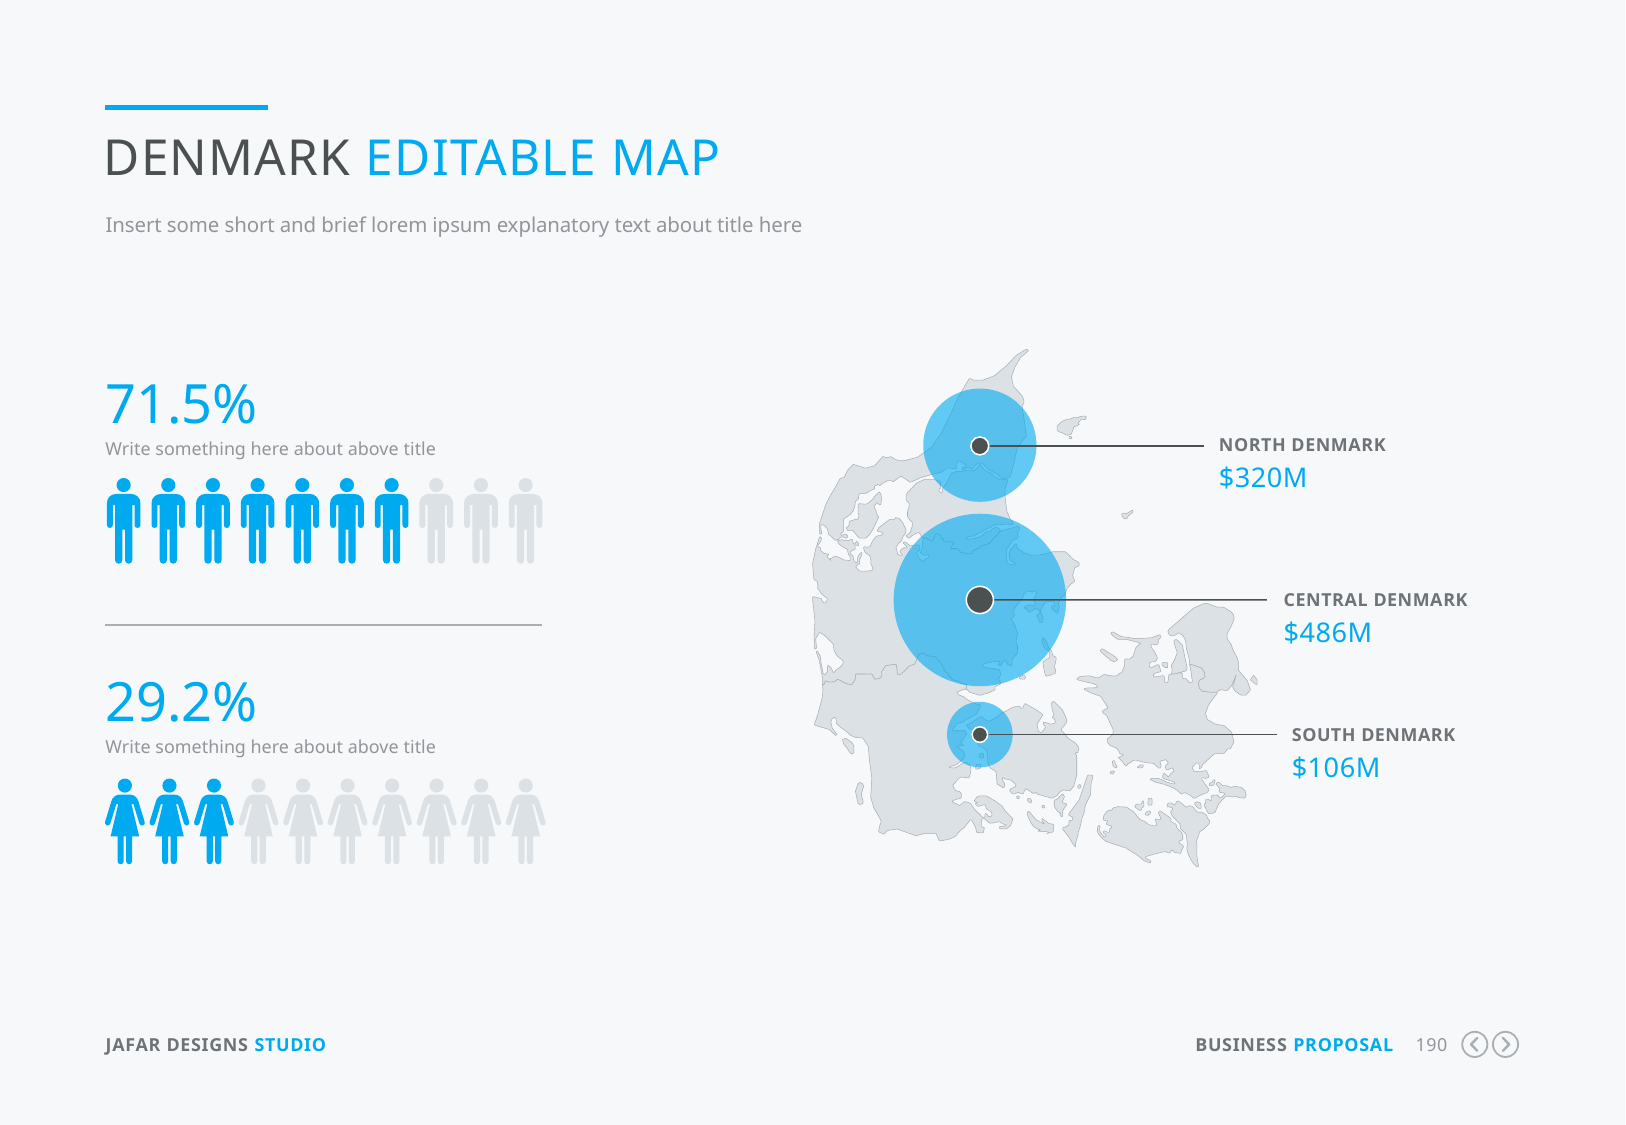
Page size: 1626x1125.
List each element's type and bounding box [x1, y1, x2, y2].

text_box [105, 667, 538, 758]
text_box [104, 778, 546, 865]
text_box [812, 349, 1398, 868]
text_box [105, 369, 538, 459]
list [103, 125, 1518, 188]
list [105, 209, 1519, 241]
text_box [106, 477, 543, 564]
text_box [1283, 588, 1476, 649]
text_box [1291, 723, 1471, 784]
